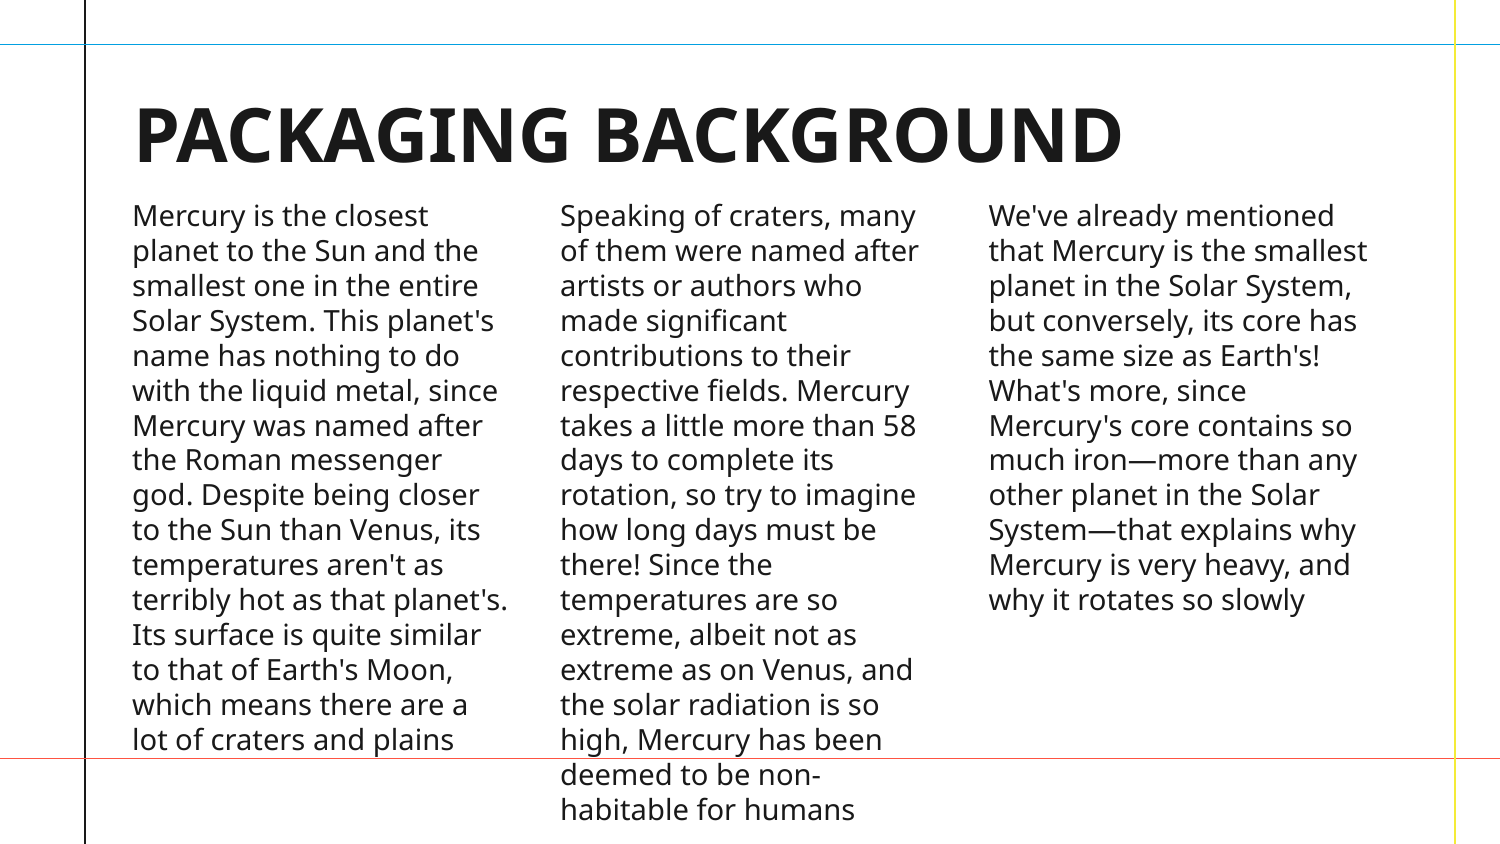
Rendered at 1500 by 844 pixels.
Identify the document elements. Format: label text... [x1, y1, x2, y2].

list We've already mentioned that Mercury is the smallest planet in the Solar System, but conversely, its core has the same size as Earth's! What's more, since Mercury's core contains so much iron—more than any other planet in the Solar System—that explains why Mercury is very heavy, and why it rotates so slowly [973, 182, 1383, 731]
list Mercury is the closest planet to the Sun and the smallest one in the entire Solar System. This planet's name has nothing to do with the liquid metal, since Mercury was named after the Roman messenger god. Despite being closer to the Sun than Venus, its temperatures aren't as terribly hot as that planet's. Its surface is quite similar to that of Earth's Moon, which means there are a lot of craters and plains [116, 182, 527, 731]
title PACKAGING BACKGROUND [118, 72, 1382, 182]
list Speaking of craters, many of them were named after artists or authors who made significant contributions to their respective fields. Mercury takes a little more than 58 days to complete its rotation, so try to imagine how long days must be there! Since the temperatures are so extreme, albeit not as extreme as on Venus, and the solar radiation is so high, Mercury has been deemed to be non-habitable for humans [545, 182, 955, 731]
